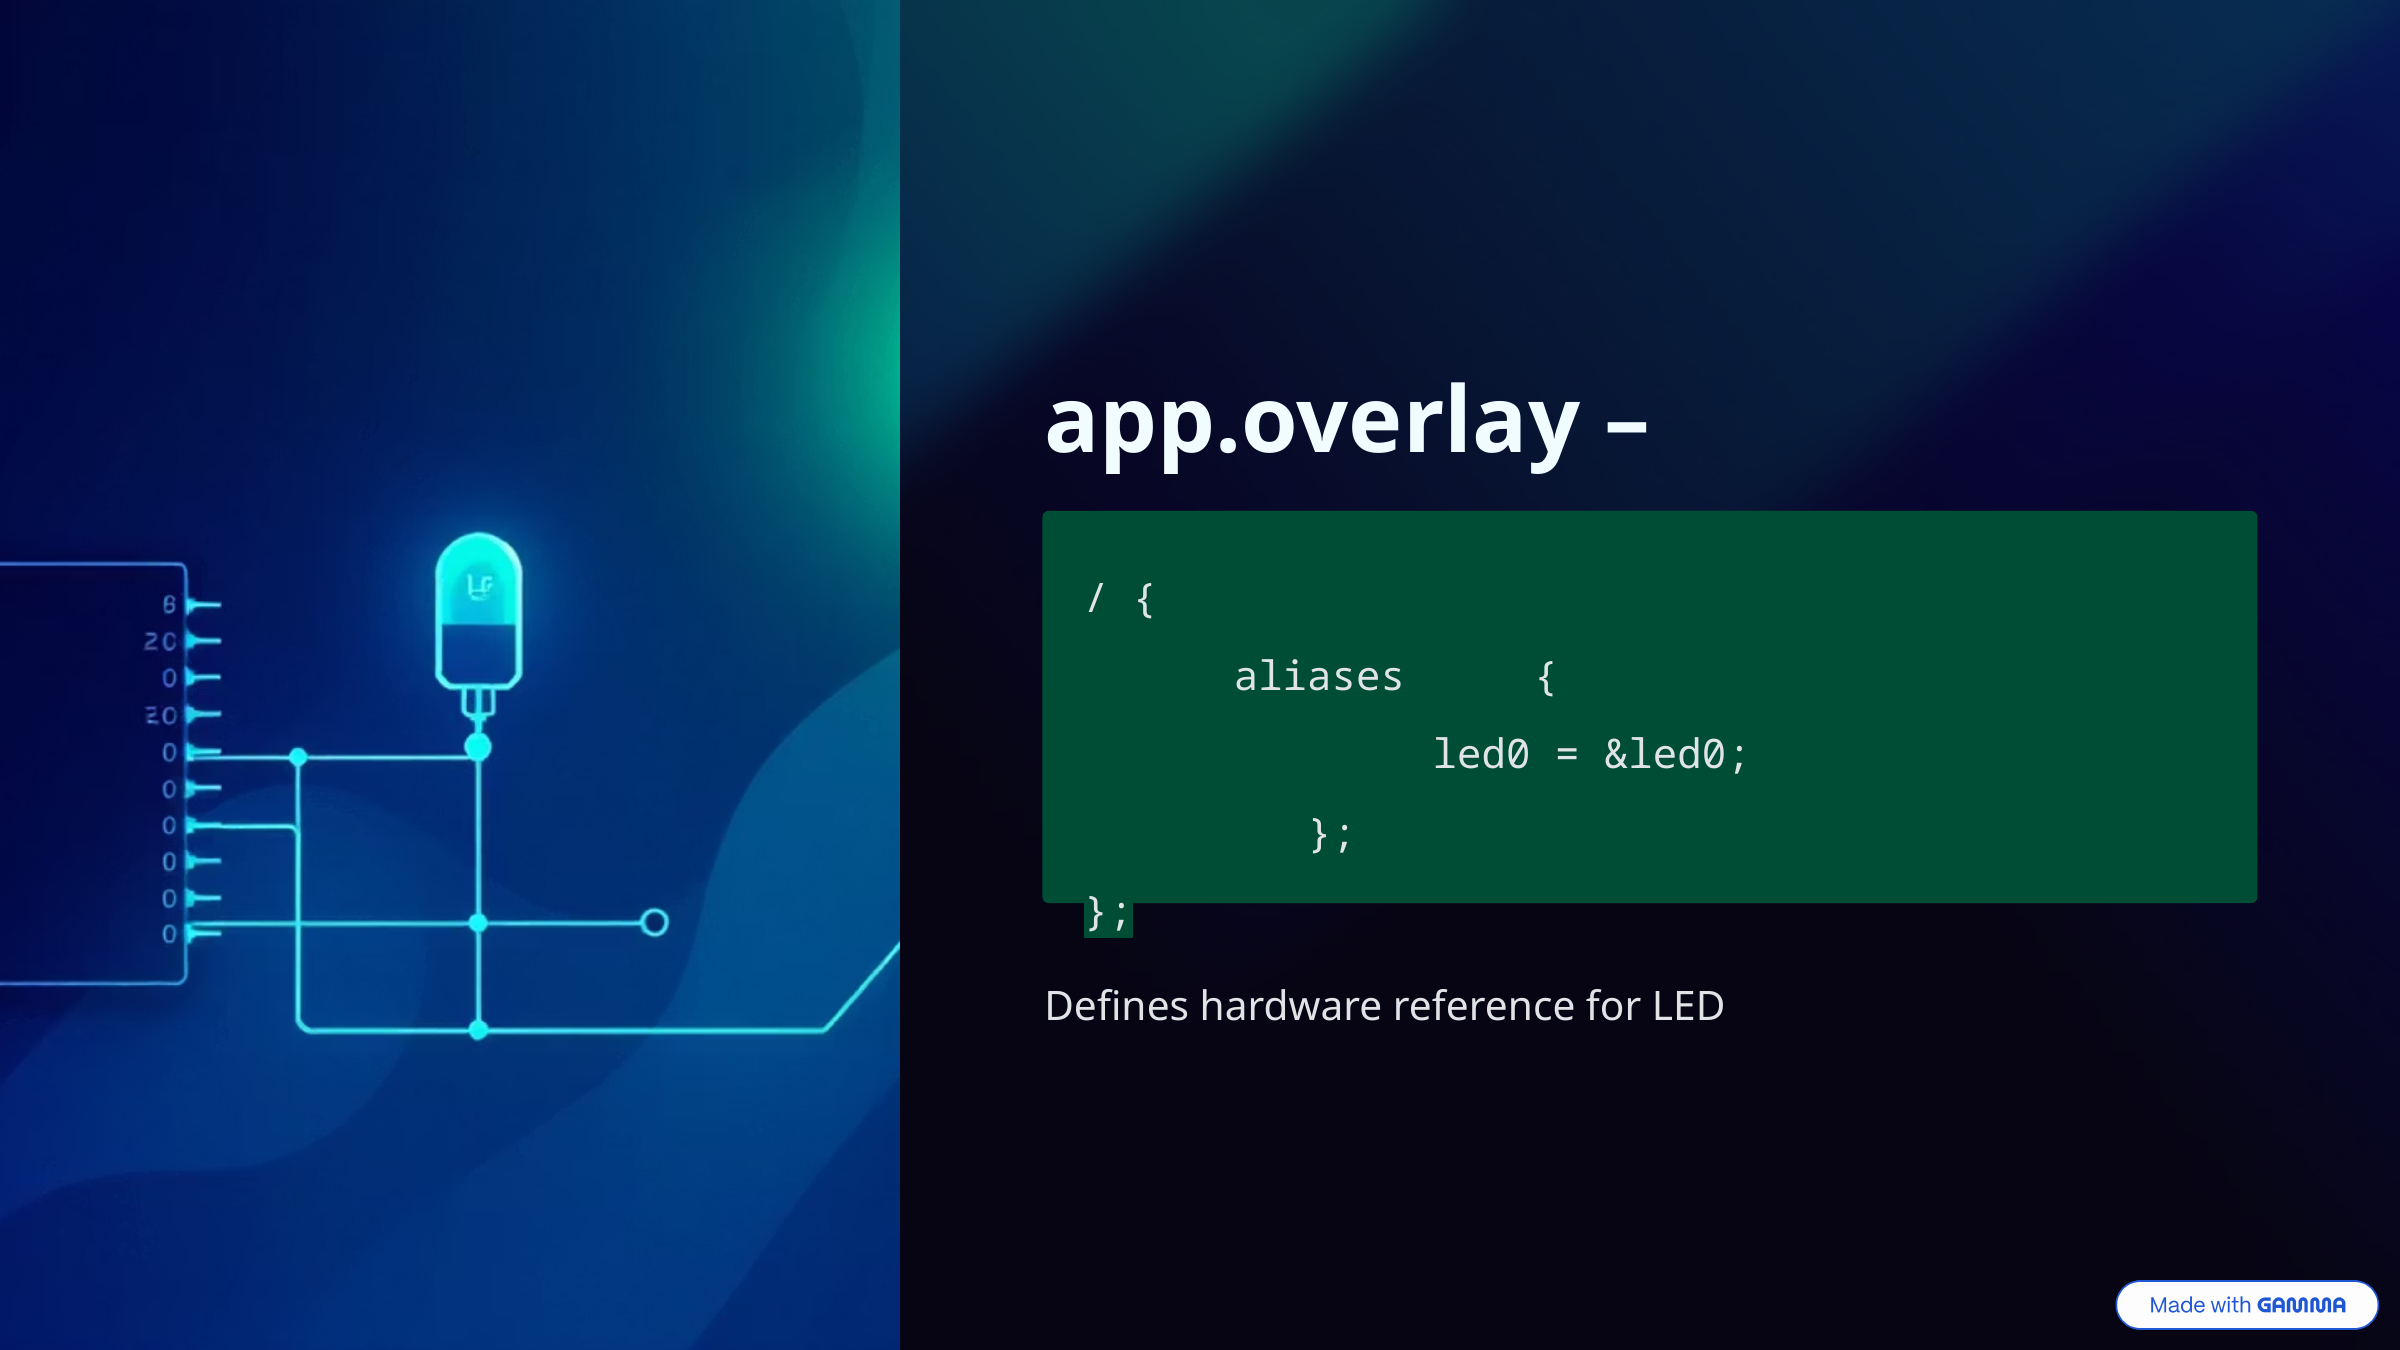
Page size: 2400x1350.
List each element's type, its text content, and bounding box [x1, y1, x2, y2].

text_box [1042, 510, 2258, 904]
picture [2106, 1271, 2389, 1339]
picture [0, 0, 901, 1350]
picture [781, 128, 901, 565]
text_box / { aliases { led0 = &led0; }; }; [1083, 541, 2217, 873]
text_box Defines hardware reference for LED [1044, 949, 2256, 1016]
text_box app.overlay – Example [1044, 334, 2007, 449]
